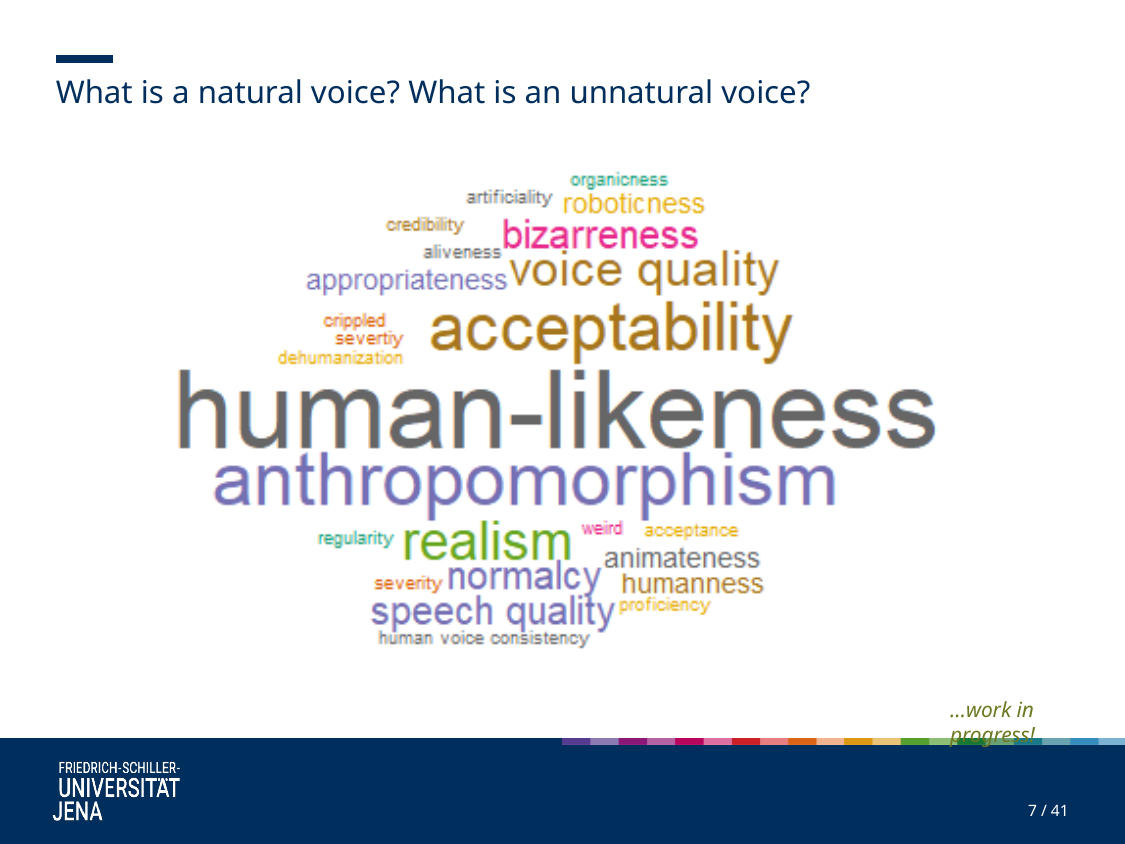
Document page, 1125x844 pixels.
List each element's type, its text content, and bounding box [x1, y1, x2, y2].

picture [51, 755, 181, 827]
picture [562, 738, 935, 745]
text_box …work in progress! [935, 689, 1125, 754]
picture [136, 116, 972, 729]
text_box What is a natural voice? What is an unnatural voice? [54, 70, 1054, 119]
